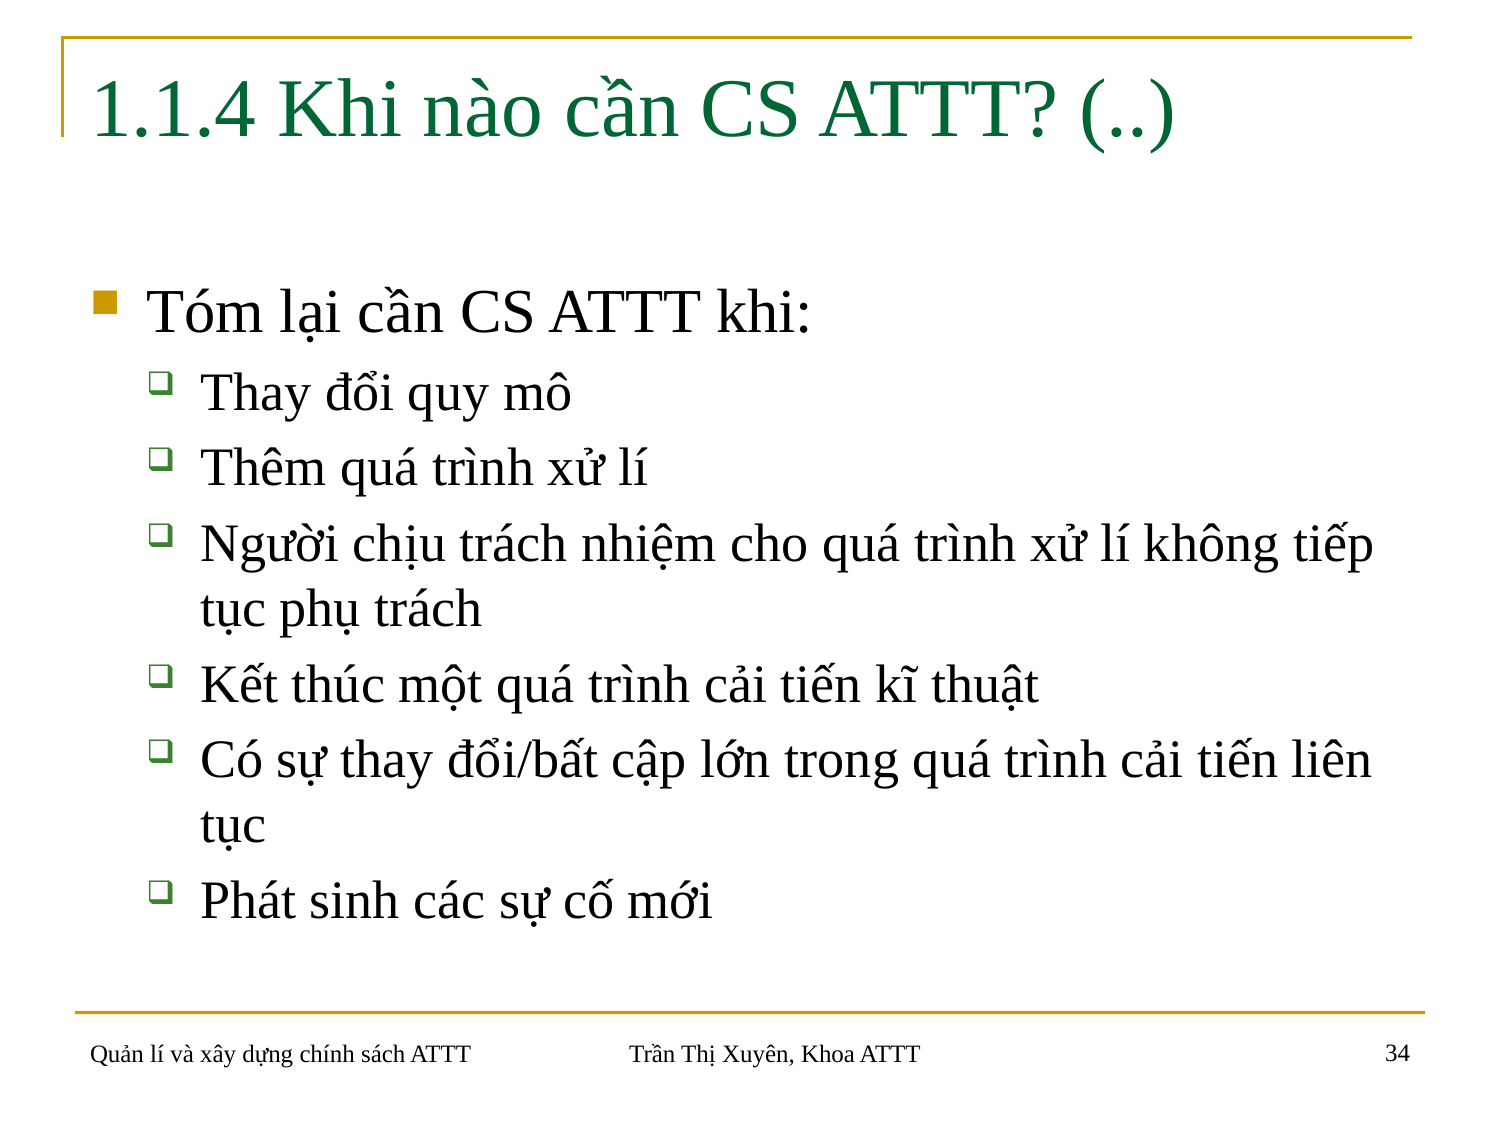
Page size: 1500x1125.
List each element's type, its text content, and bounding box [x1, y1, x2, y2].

footer Trần Thị Xuyên, Khoa ATTT [562, 999, 988, 1075]
slide_number Quản lí và xây dựng chính sách ATTT [75, 999, 500, 1075]
slide_number 34 [1074, 999, 1425, 1075]
list Tóm lại cần CS ATTT khi: Thay đổi quy mô Thêm quá trình xử lí Người chịu trách nhiệm cho quá trình xử lí không tiếp tục phụ trách Kết thúc một quá trình cải tiến kĩ thuật Có sự thay đổi/bất cập lớn trong quá trình cải tiến liên tục Phát sinh các sự cố mới [75, 262, 1425, 1006]
title 1.1.4 Khi nào cần CS ATTT? (..) [75, 45, 1425, 233]
